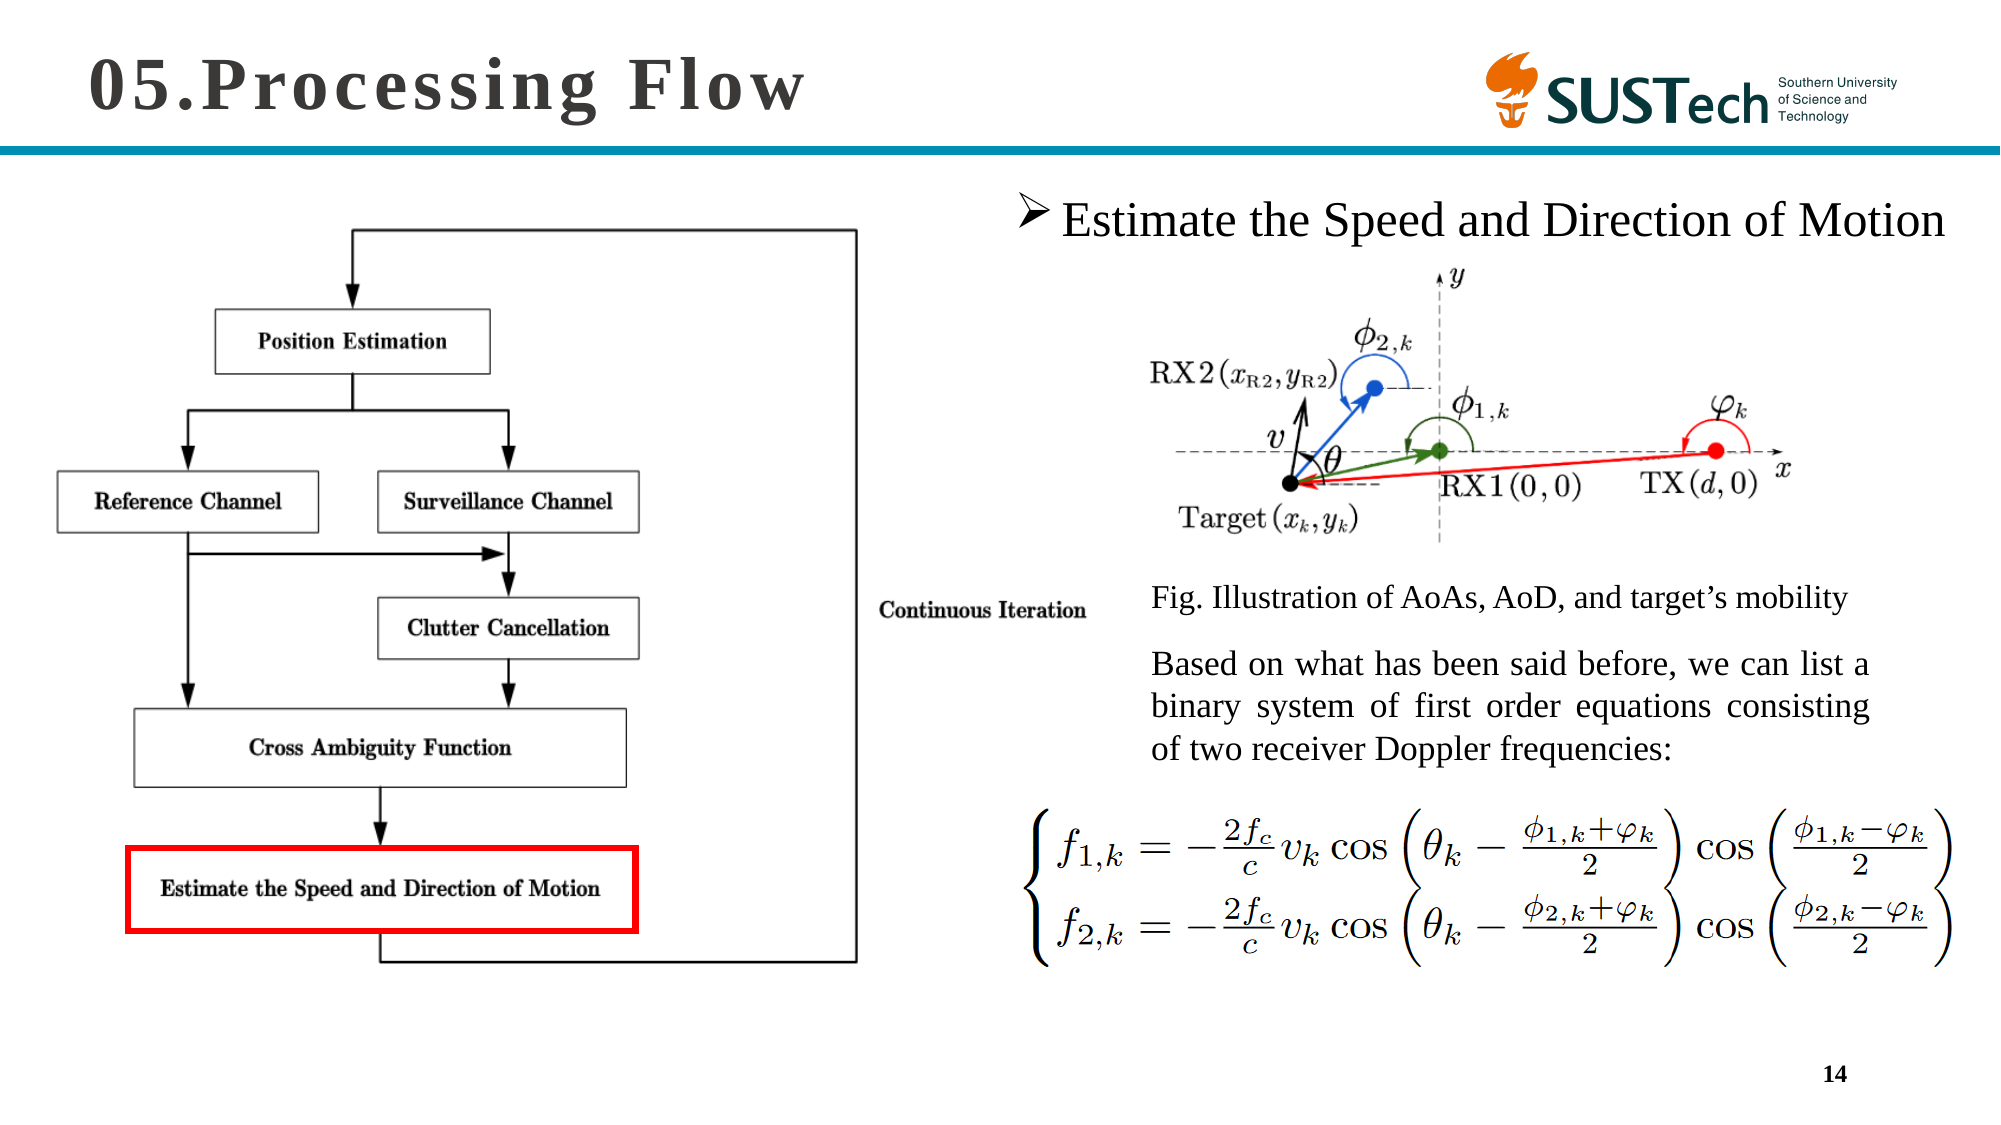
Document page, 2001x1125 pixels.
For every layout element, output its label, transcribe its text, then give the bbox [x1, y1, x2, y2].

text_box Estimate the Speed and Direction of Motion [999, 179, 2000, 255]
text_box 05.Processing Flow [74, 27, 822, 132]
picture [1136, 256, 1808, 568]
text_box Based on what has been said before, we can list a binary system of first order equations consisting of two receiver Doppler frequencies: [1136, 632, 1886, 775]
picture [47, 217, 1960, 984]
slide_number 14 [1412, 1042, 1863, 1103]
text_box Fig. Illustration of AoAs, AoD, and target’s mobility [1136, 568, 2000, 623]
picture [1486, 52, 1897, 129]
